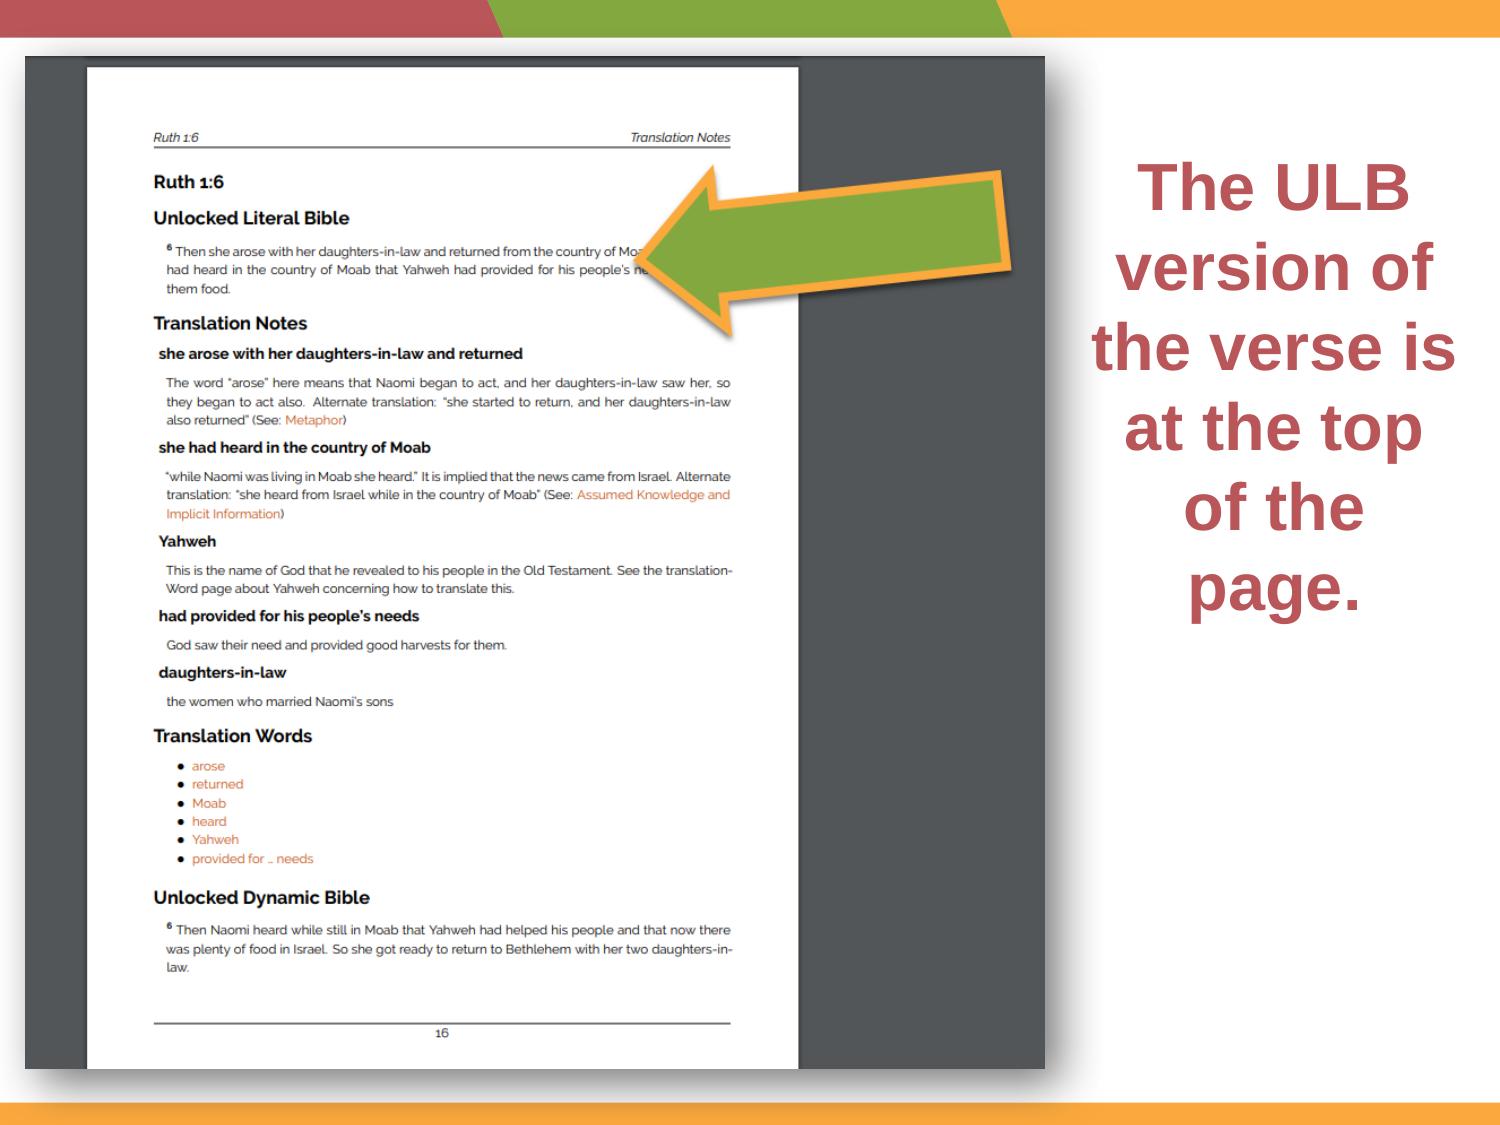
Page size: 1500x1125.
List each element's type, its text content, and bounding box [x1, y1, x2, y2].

title The ULB version of the verse is at the top of the page. [1074, 136, 1475, 778]
picture [25, 56, 1045, 1069]
